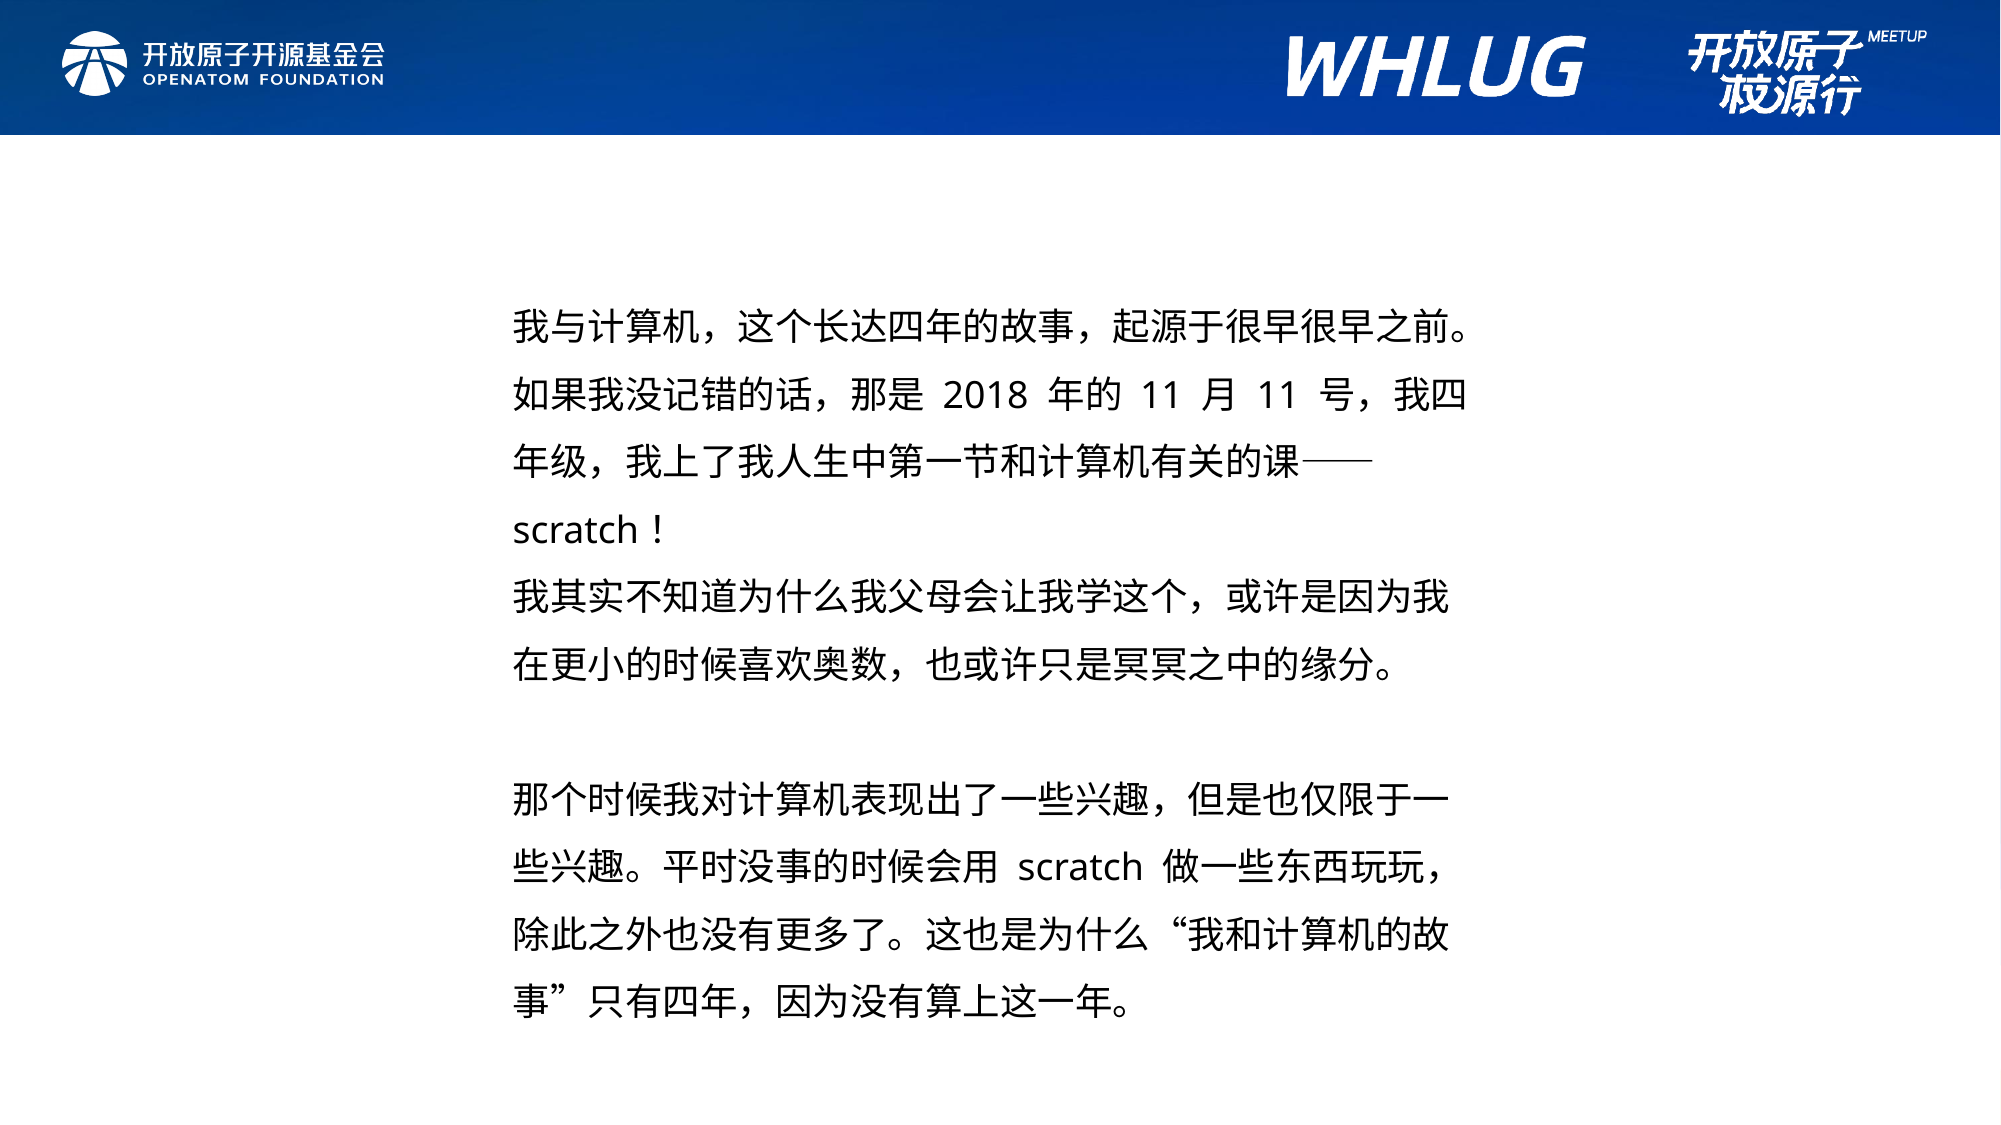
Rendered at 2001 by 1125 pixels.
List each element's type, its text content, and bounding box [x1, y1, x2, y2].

text_box 我与计算机，这个长达四年的故事，起源于很早很早之前。 如果我没记错的话，那是 2018 年的 11 月 11 号，我四年级，我上了我人生中第一节和计算机有关的课——scratch！ 我其实不知道为什么我父母会让我学这个，或许是因为我在更小的时候喜欢奥数，也或许只是冥冥之中的缘分。 那个时候我对计算机表现出了一些兴趣，但是也仅限于一些兴趣。平时没事的时候会用 scratch 做一些东西玩玩，除此之外也没有更多了。这也是为什么“我和计算机的故事”只有四年，因为没有算上这一年。 [498, 273, 1502, 1031]
picture [0, 0, 2001, 234]
